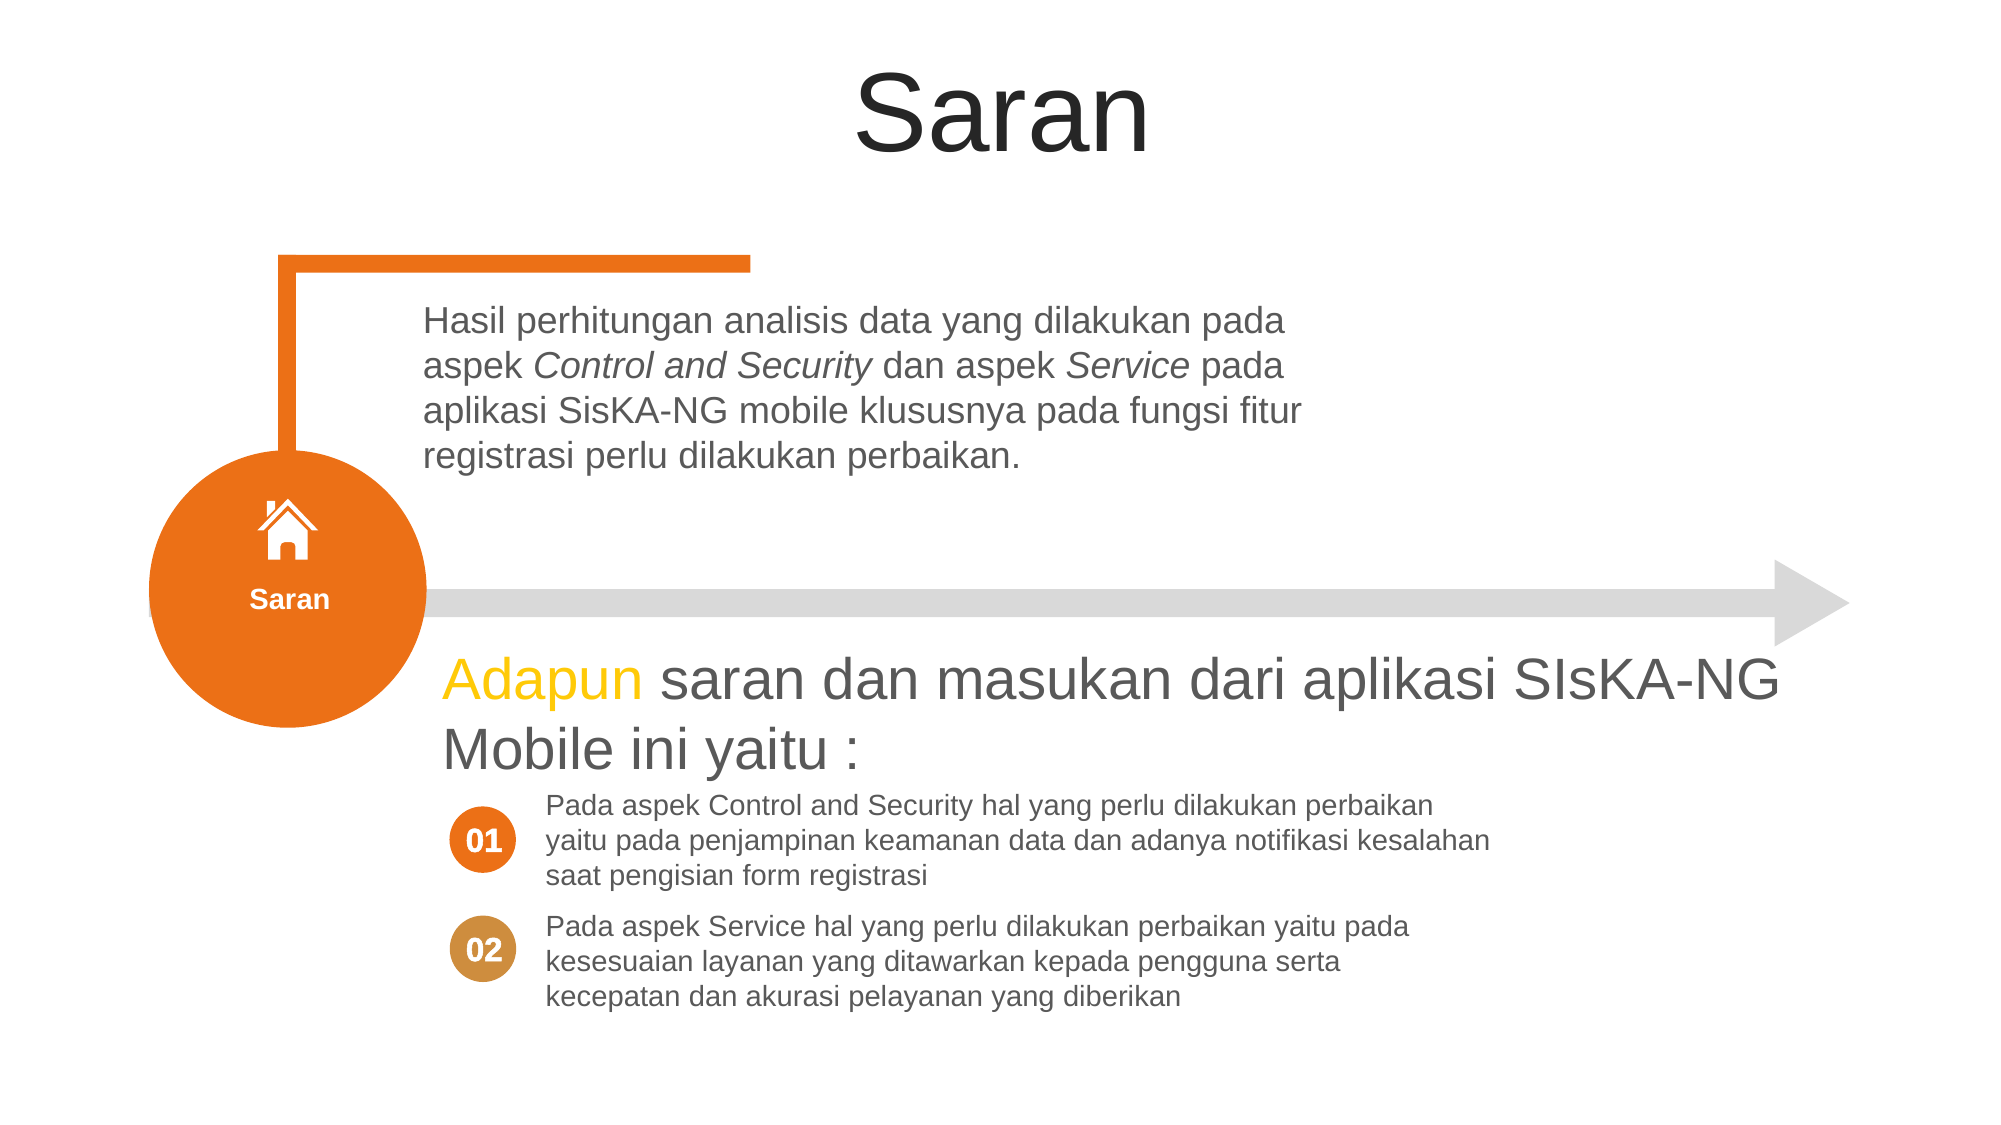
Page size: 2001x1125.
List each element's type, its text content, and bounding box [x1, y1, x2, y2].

text_box Adapun saran dan masukan dari aplikasi SIsKA-NG Mobile ini yaitu : [434, 640, 1952, 782]
text_box [152, 623, 424, 729]
text_box Pada aspek Service hal yang perlu dilakukan perbaikan yaitu pada kesesuaian layanan yang ditawarkan kepada pengguna serta kecepatan dan akurasi pelayanan yang diberikan [530, 900, 1486, 1020]
text_box Saran [149, 572, 431, 623]
text_box [1773, 557, 1852, 640]
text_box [445, 915, 523, 983]
text_box Hasil perhitungan analisis data yang dilakukan pada aspek Control and Security dan aspek Service pada aplikasi SisKA-NG mobile klususnya pada fungsi fitur registrasi perlu dilakukan perbaikan. [751, 288, 1327, 484]
text_box [431, 588, 1773, 618]
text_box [445, 806, 523, 873]
text_box [254, 496, 321, 561]
text_box Pada aspek Control and Security hal yang perlu dilakukan perbaikan yaitu pada penjampinan keamanan data dan adanya notifikasi kesalahan saat pengisian form registrasi [530, 779, 1516, 899]
text_box [147, 449, 427, 606]
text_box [278, 254, 751, 486]
list Saran [53, 55, 1952, 175]
